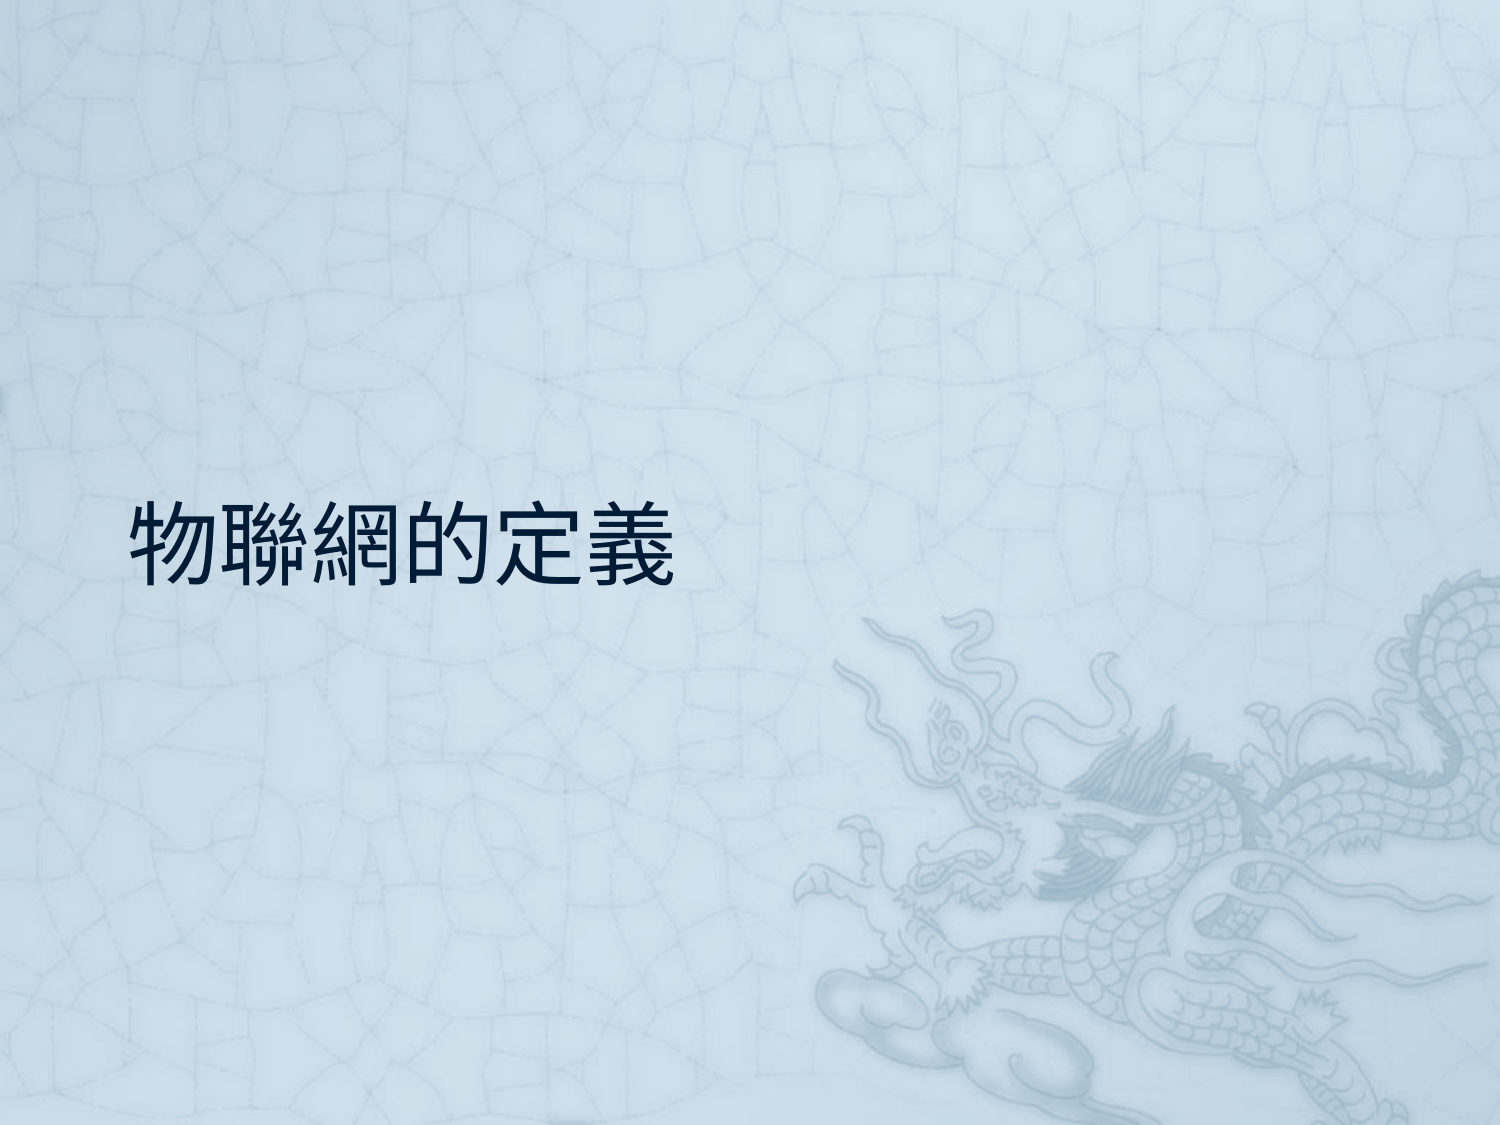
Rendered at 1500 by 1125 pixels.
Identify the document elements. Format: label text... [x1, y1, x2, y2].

title 物聯網的定義 [112, 479, 1388, 704]
